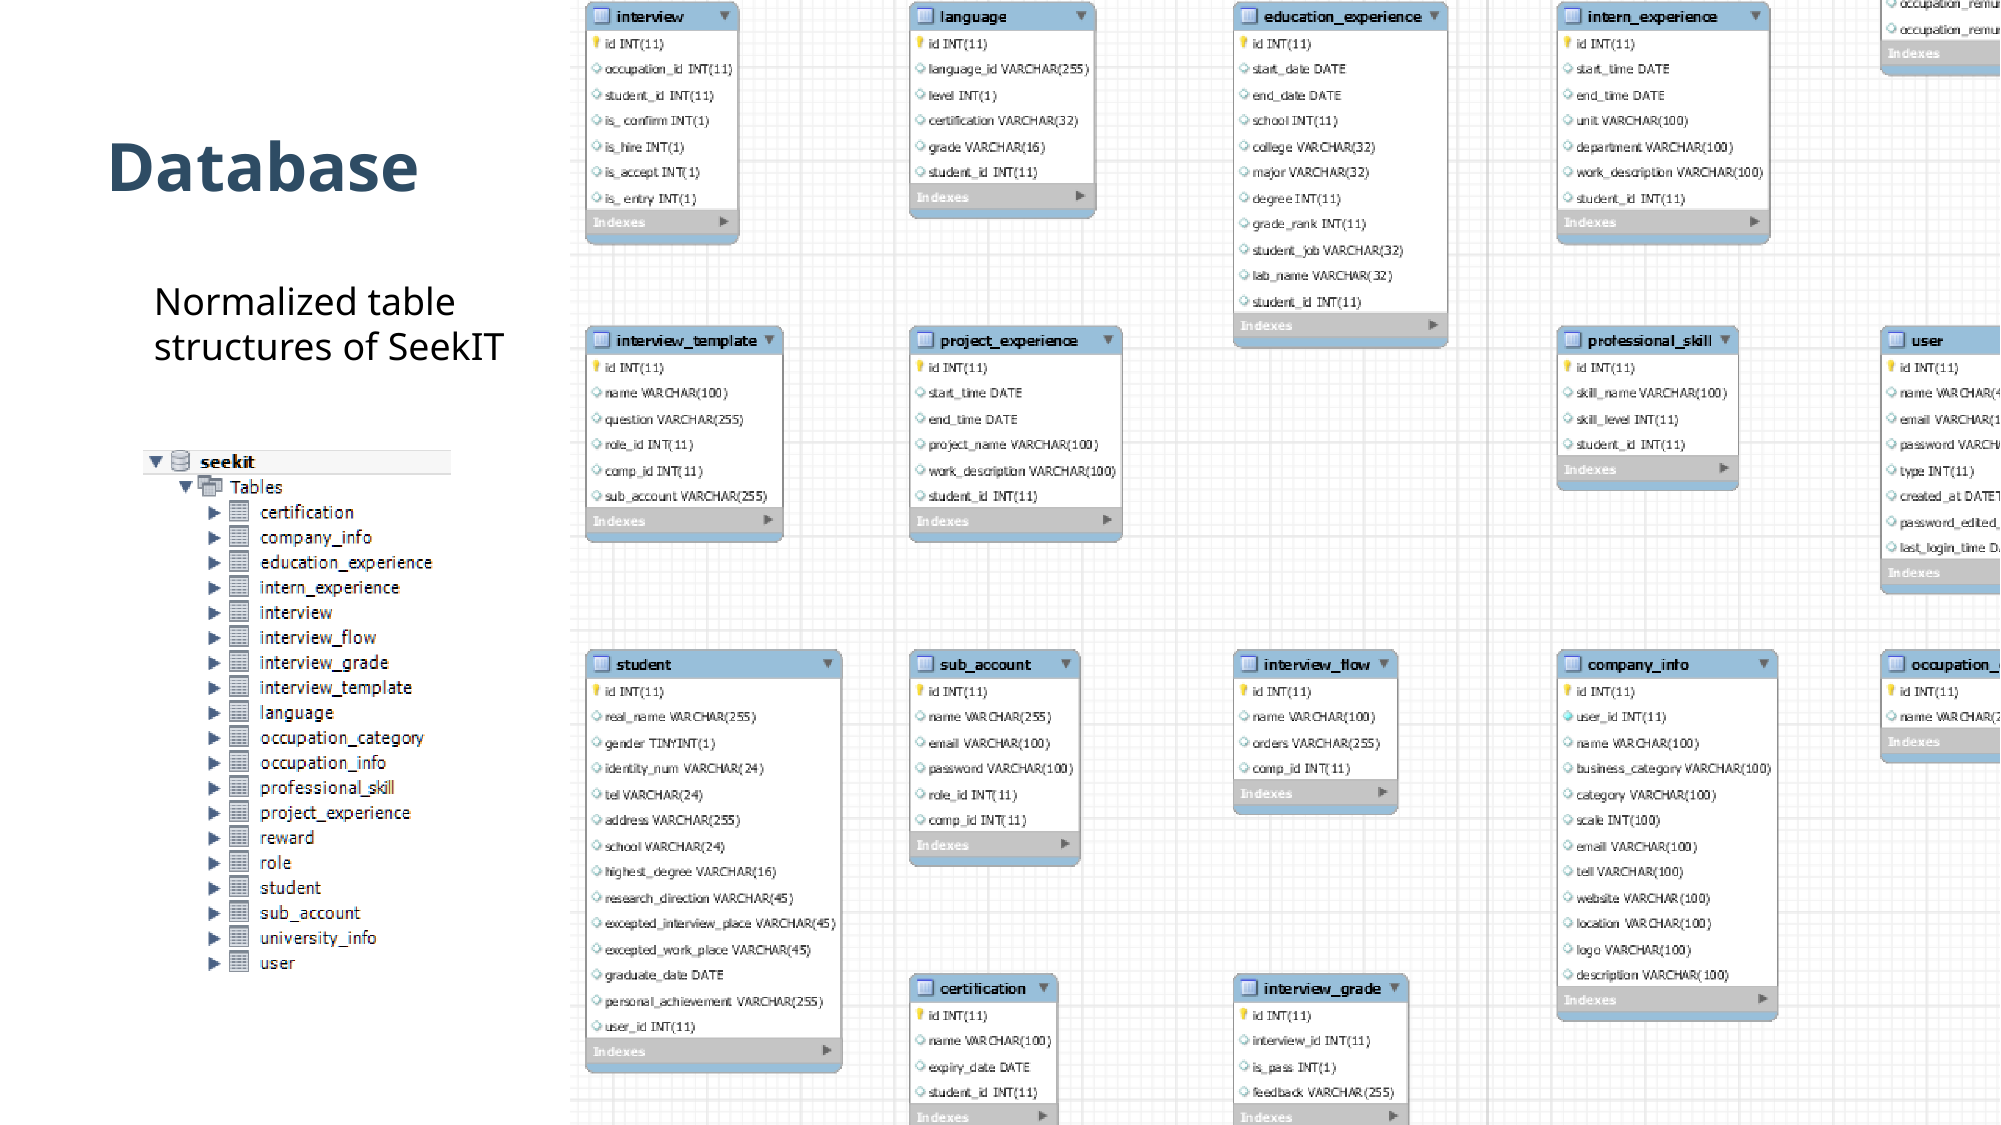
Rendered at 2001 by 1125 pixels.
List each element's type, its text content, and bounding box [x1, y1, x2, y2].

text_box Database [86, 114, 570, 198]
picture [570, 0, 2000, 1125]
picture [143, 450, 451, 975]
text_box Normalized table structures of SeekIT [133, 268, 570, 379]
